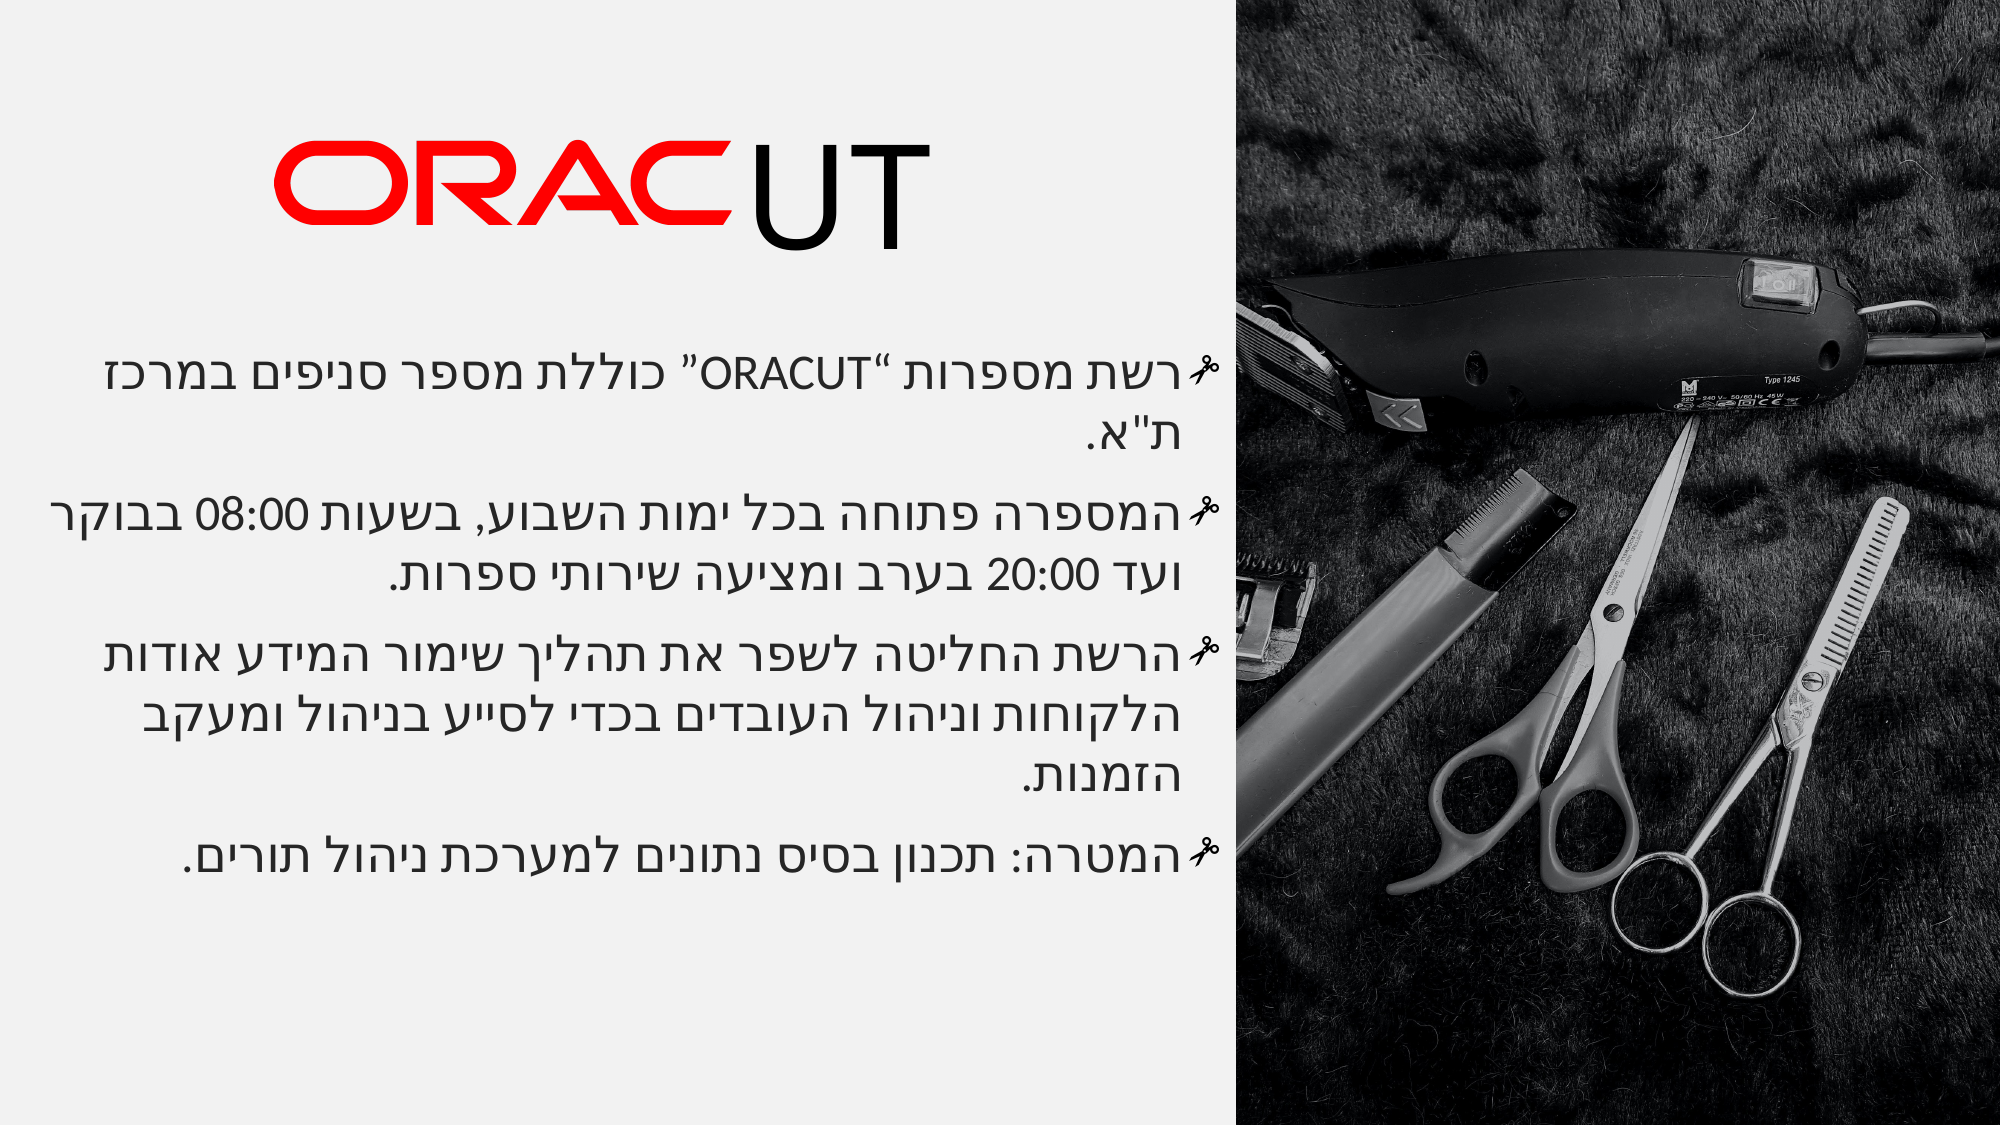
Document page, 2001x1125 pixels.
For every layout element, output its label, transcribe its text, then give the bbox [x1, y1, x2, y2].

picture [1186, 352, 1222, 388]
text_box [273, 96, 962, 289]
picture [1186, 493, 1222, 529]
picture [1235, 0, 2000, 1125]
picture [1186, 633, 1222, 669]
picture [1186, 834, 1222, 870]
list רשת מספרות “ORACUT” כוללת מספר סניפים במרכז ת"א. המספרה פתוחה בכל ימות השבוע, בשעות 08:00 בבוקר ועד 20:00 בערב ומציעה שירותי ספרות. הרשת החליטה לשפר את תהליך שימור המידע אודות הלקוחות וניהול העובדים בכדי לסייע בניהול ומעקב הזמנות. המטרה: תכנון בסיס נתונים למערכת ניהול תורים. [0, 332, 1235, 1125]
